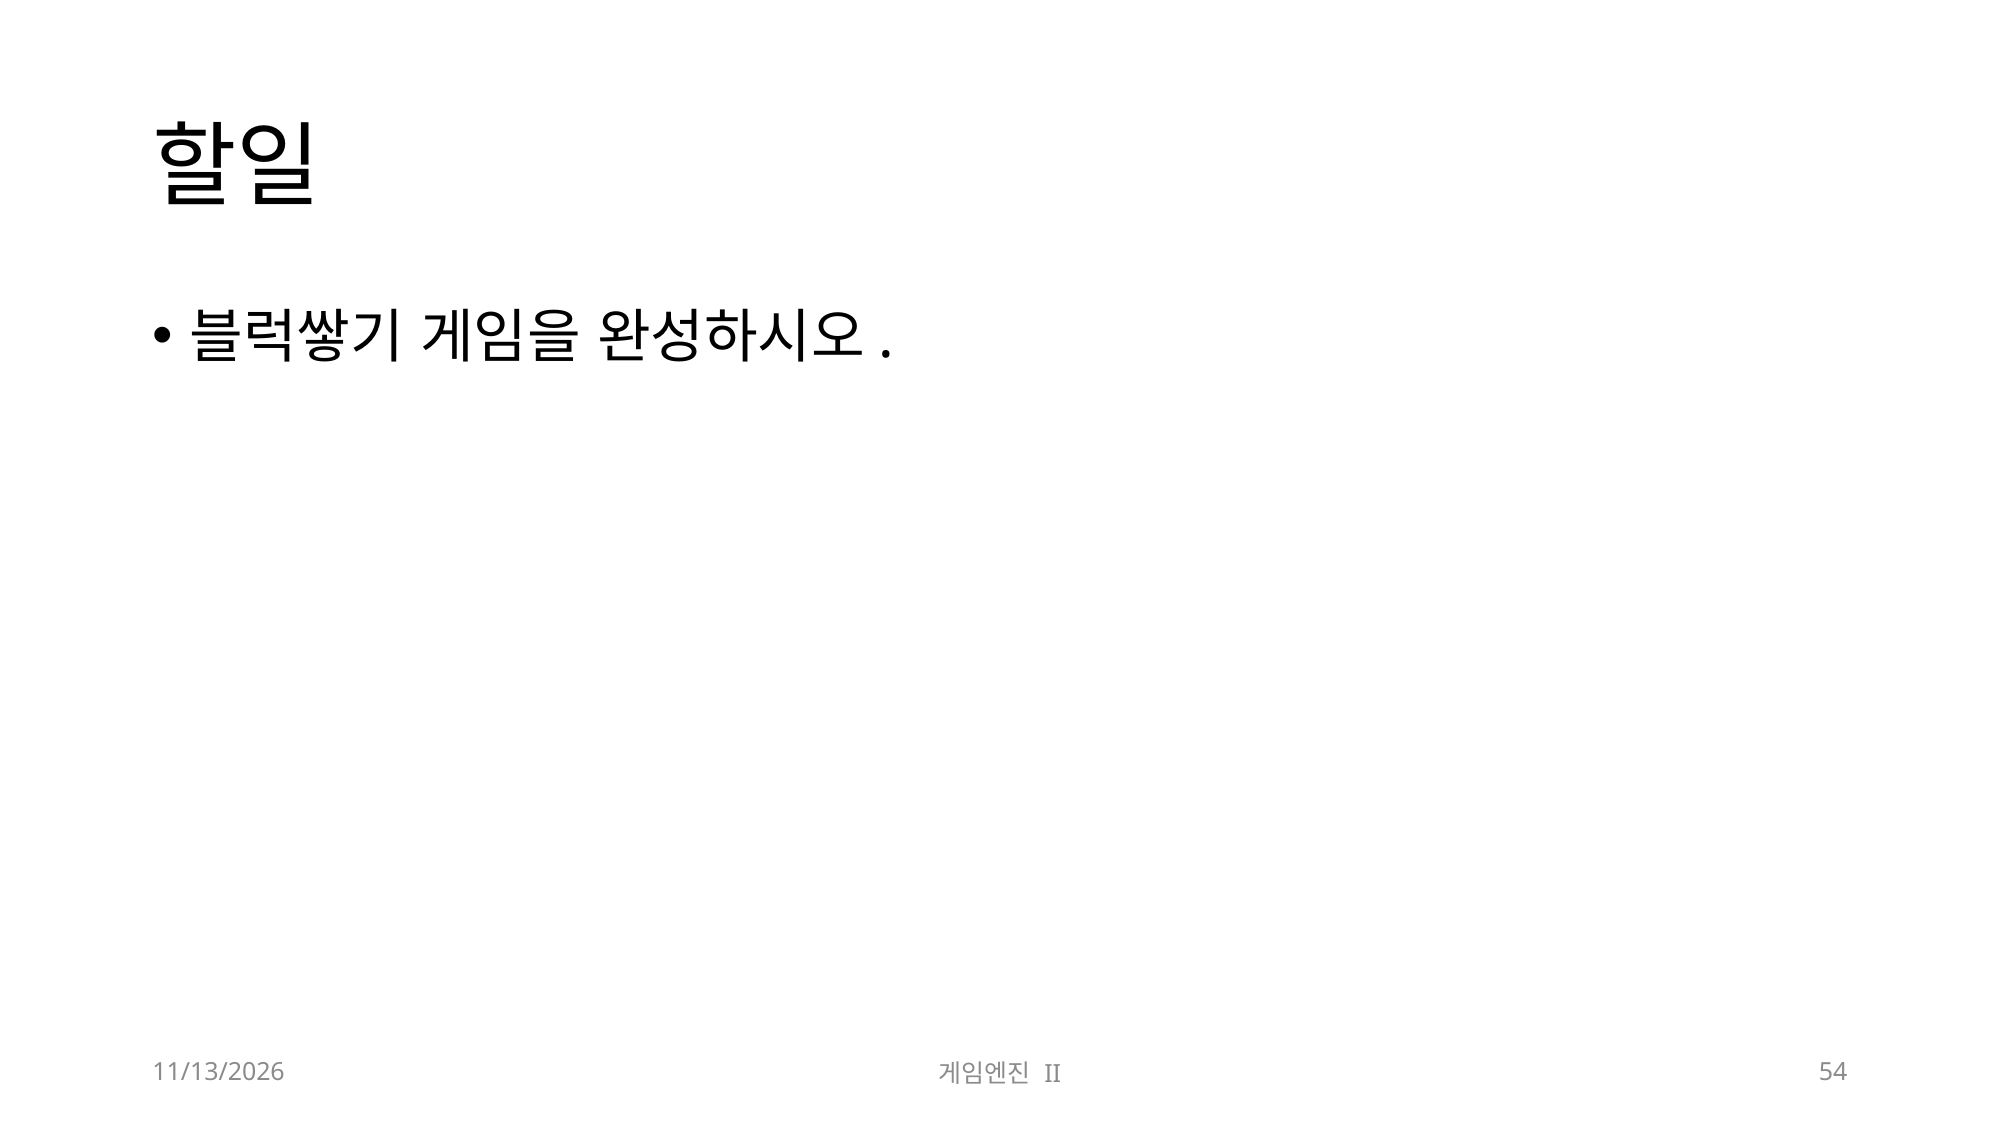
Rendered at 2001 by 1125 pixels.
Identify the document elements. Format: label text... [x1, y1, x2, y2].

list 블럭쌓기 게임을 완성하시오. [137, 299, 1863, 1014]
footer 게임엔진 II [662, 1042, 1338, 1103]
title 할일 [137, 59, 1863, 278]
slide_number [137, 1042, 588, 1103]
slide_number 54 [1412, 1042, 1863, 1103]
